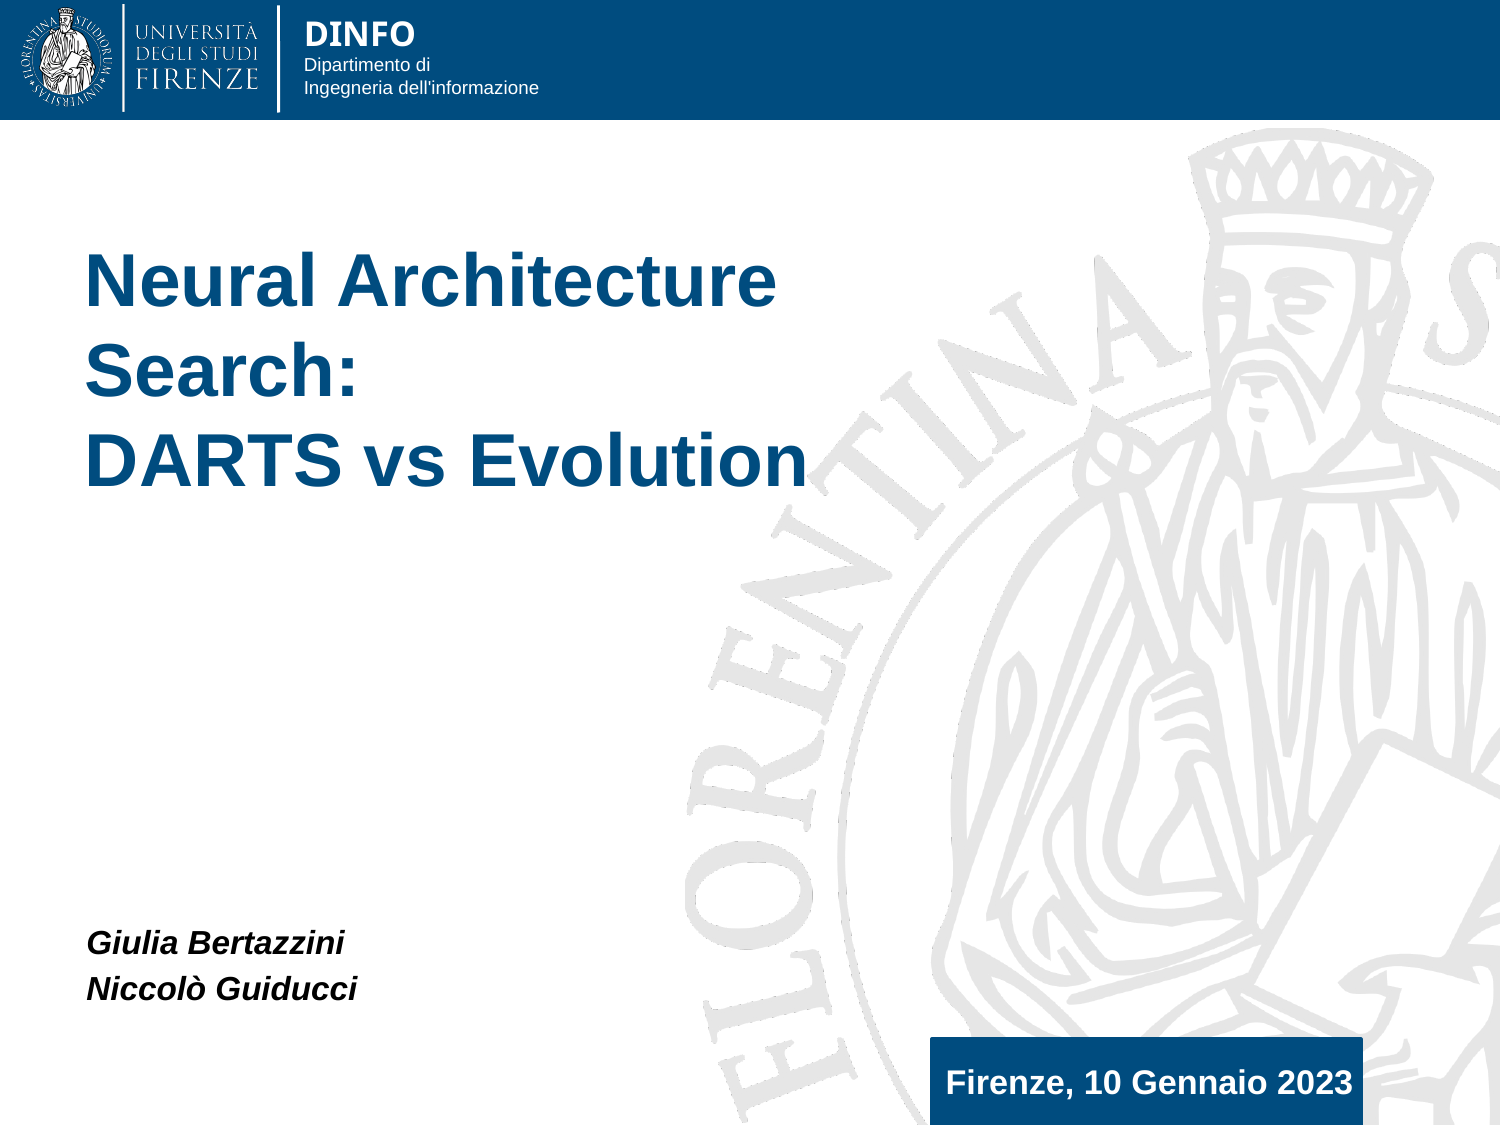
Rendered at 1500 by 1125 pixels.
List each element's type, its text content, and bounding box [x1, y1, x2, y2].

text_box Firenze, 10 Gennaio 2023 [932, 1053, 1367, 1109]
picture [685, 128, 1500, 1125]
text_box Giulia Bertazzini Niccolò Guiducci [71, 913, 451, 1097]
text_box Neural Architecture Search: DARTS vs Evolution [71, 224, 1313, 509]
picture [21, 4, 258, 112]
